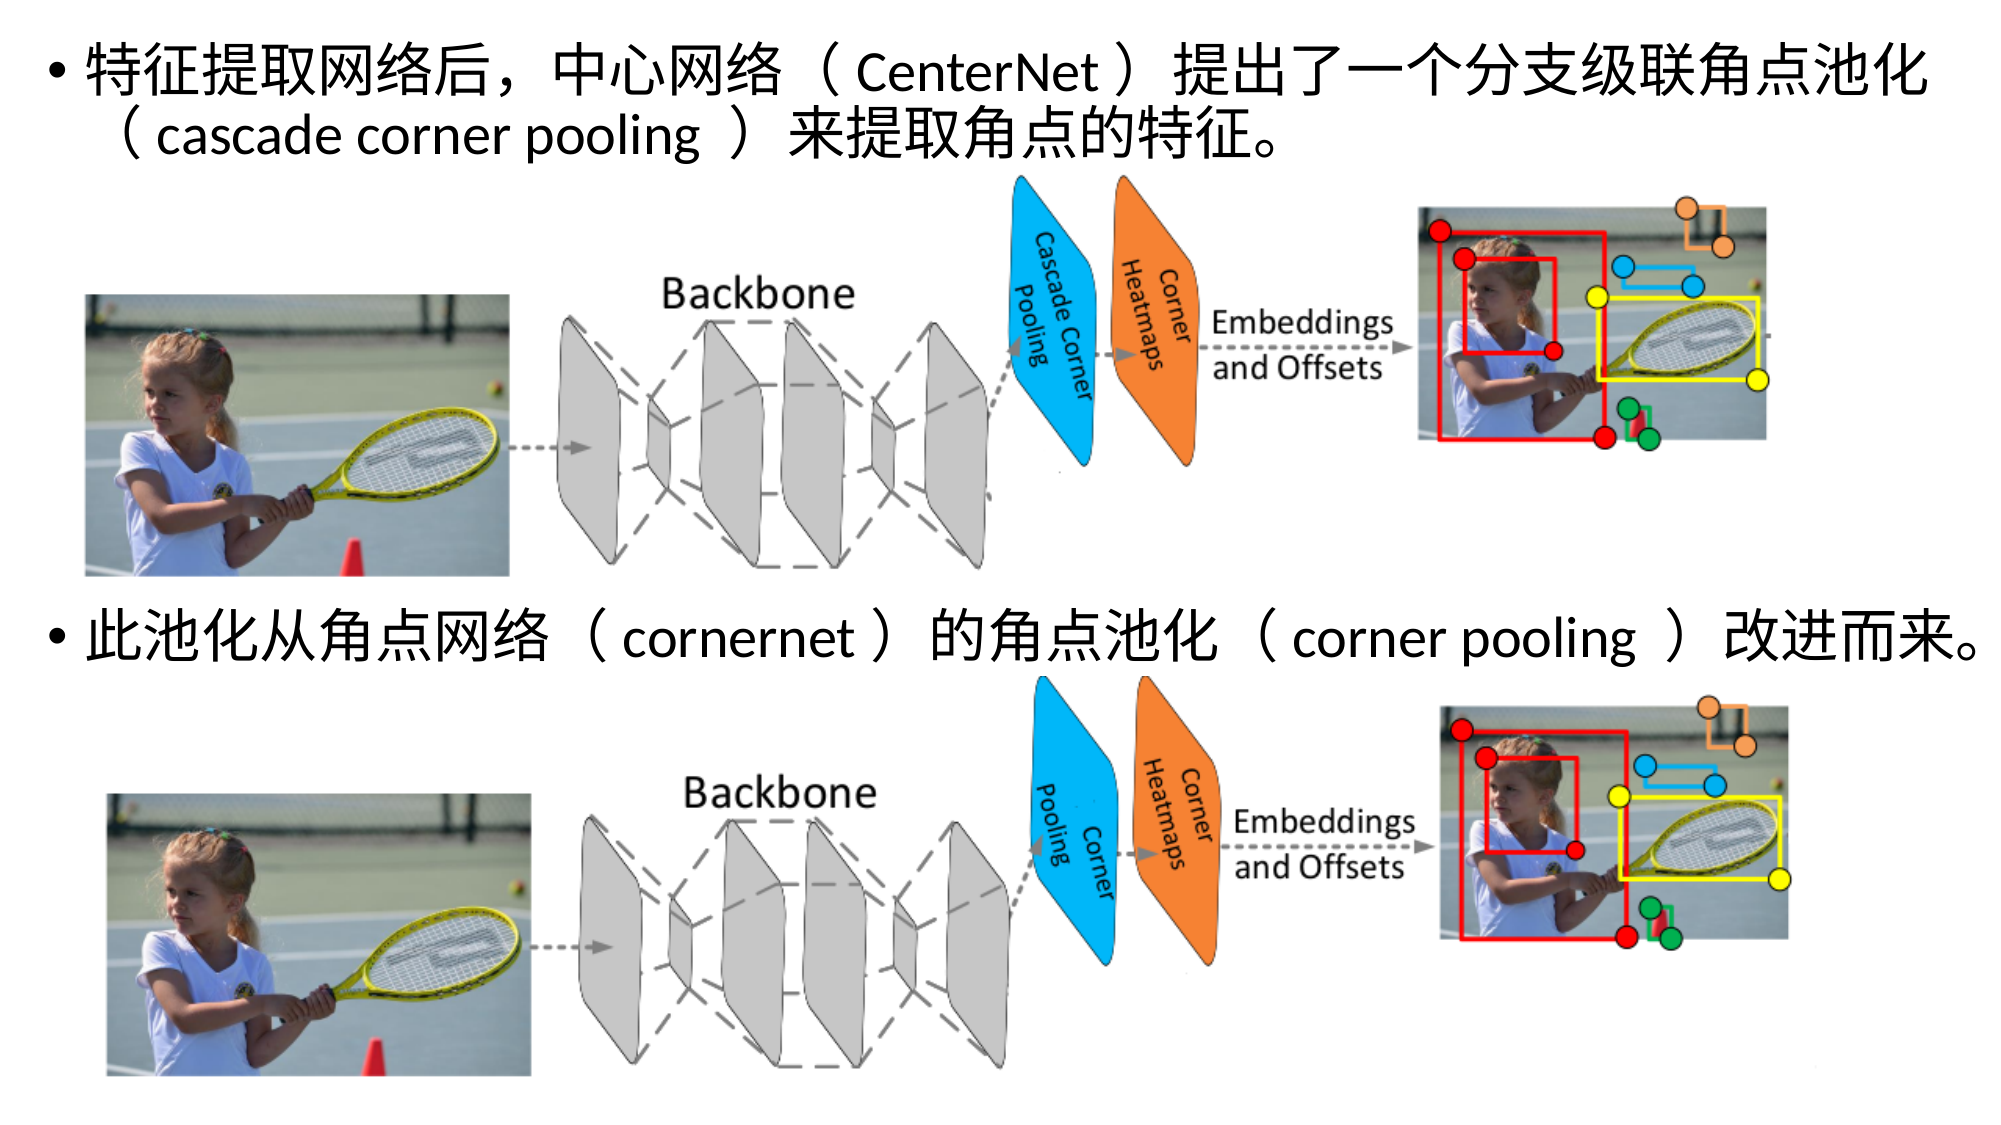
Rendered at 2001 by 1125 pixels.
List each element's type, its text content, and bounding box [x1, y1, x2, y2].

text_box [75, 166, 1800, 602]
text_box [95, 676, 1822, 1085]
list 特征提取网络后，中心网络（CenterNet）提出了一个分支级联角点池化（cascade corner pooling ）来提取角点的特征。 此池化从角点网络（cornernet）的角点池化（corner pooling ）改进而来。 [32, 33, 1975, 1085]
